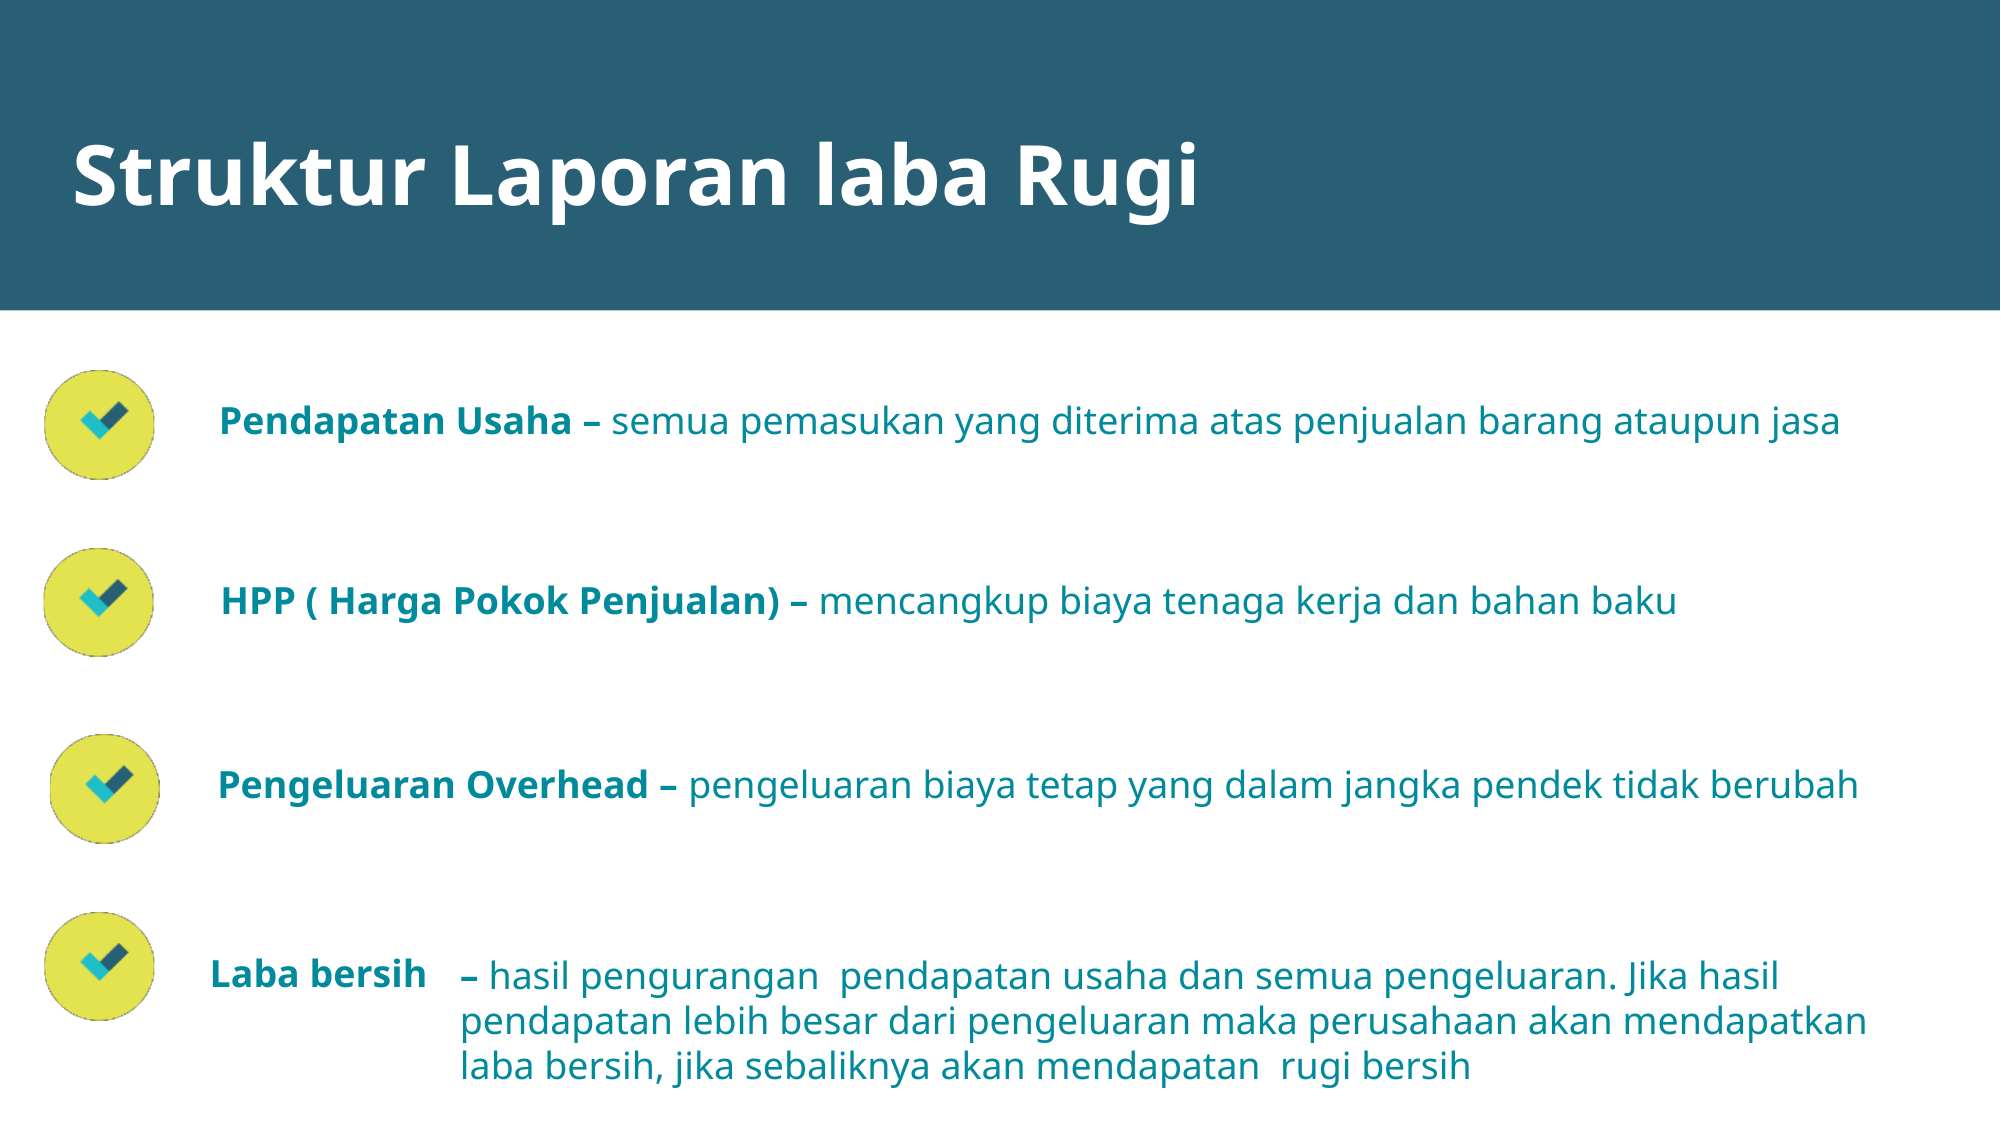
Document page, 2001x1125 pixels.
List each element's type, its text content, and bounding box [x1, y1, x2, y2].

text_box [49, 734, 160, 844]
text_box [44, 912, 155, 1021]
text_box HPP ( Harga Pokok Penjualan) – mencangkup biaya tenaga kerja dan bahan baku [218, 582, 2000, 691]
text_box Struktur Laporan laba Rugi [57, 115, 1892, 352]
text_box Laba bersih [207, 955, 445, 1064]
text_box Pendapatan Usaha – semua pemasukan yang diterima atas penjualan barang ataupun jasa [216, 402, 1972, 511]
text_box [44, 370, 155, 480]
text_box Pengeluaran Overhead – pengeluaran biaya tetap yang dalam jangka pendek tidak berubah [215, 766, 2000, 875]
text_box [43, 548, 154, 657]
text_box – hasil pengurangan pendapatan usaha dan semua pengeluaran. Jika hasil pendapatan lebih besar dari pengeluaran maka perusahaan akan mendapatkan laba bersih, jika sebaliknya akan mendapatan rugi bersih [445, 944, 1946, 1095]
